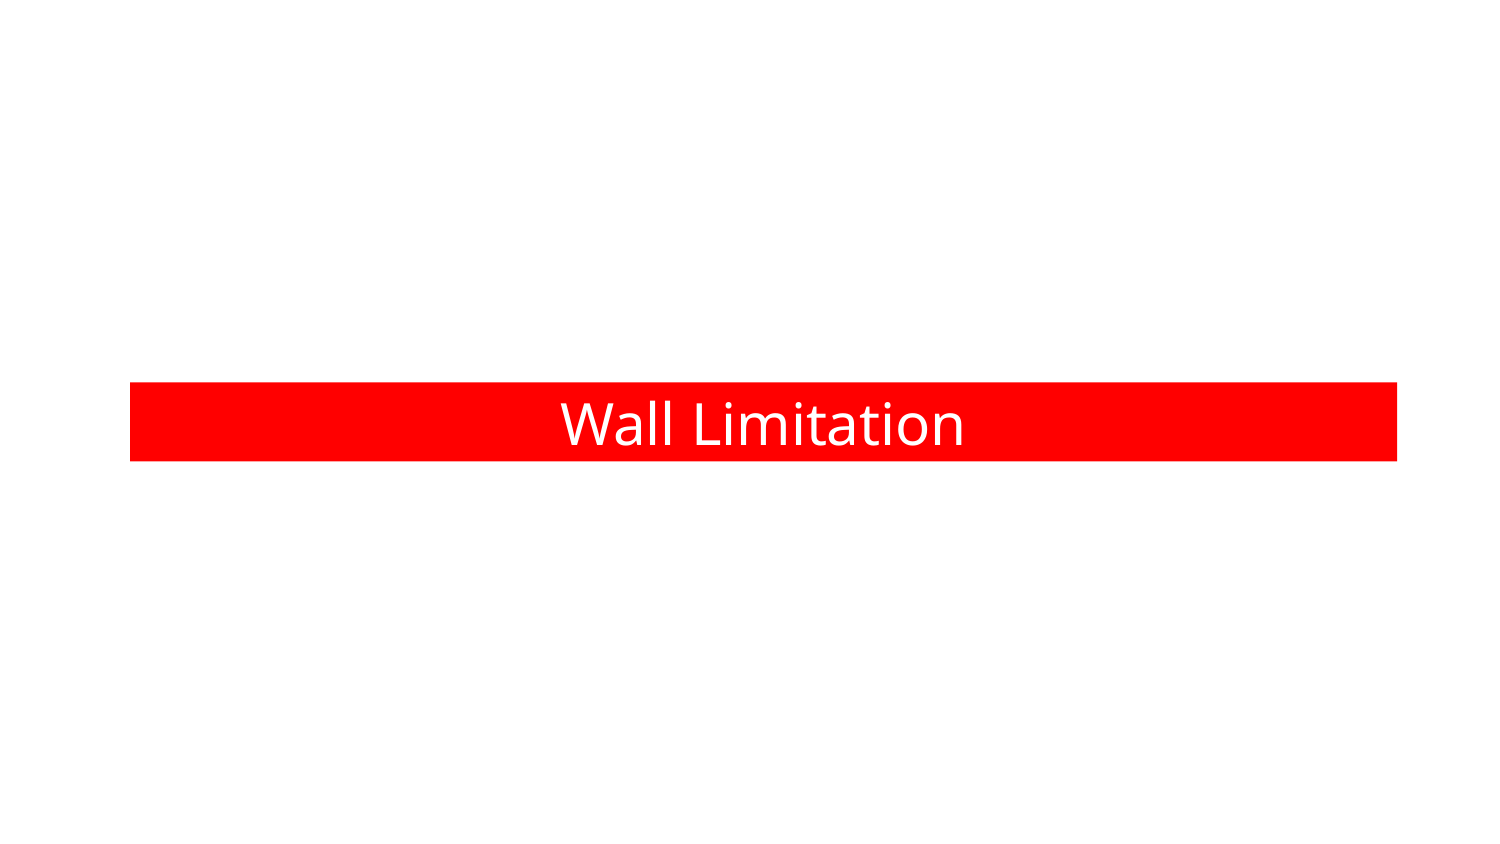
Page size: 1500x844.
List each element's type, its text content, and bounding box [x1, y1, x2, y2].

text_box Wall Limitation [130, 382, 1398, 462]
